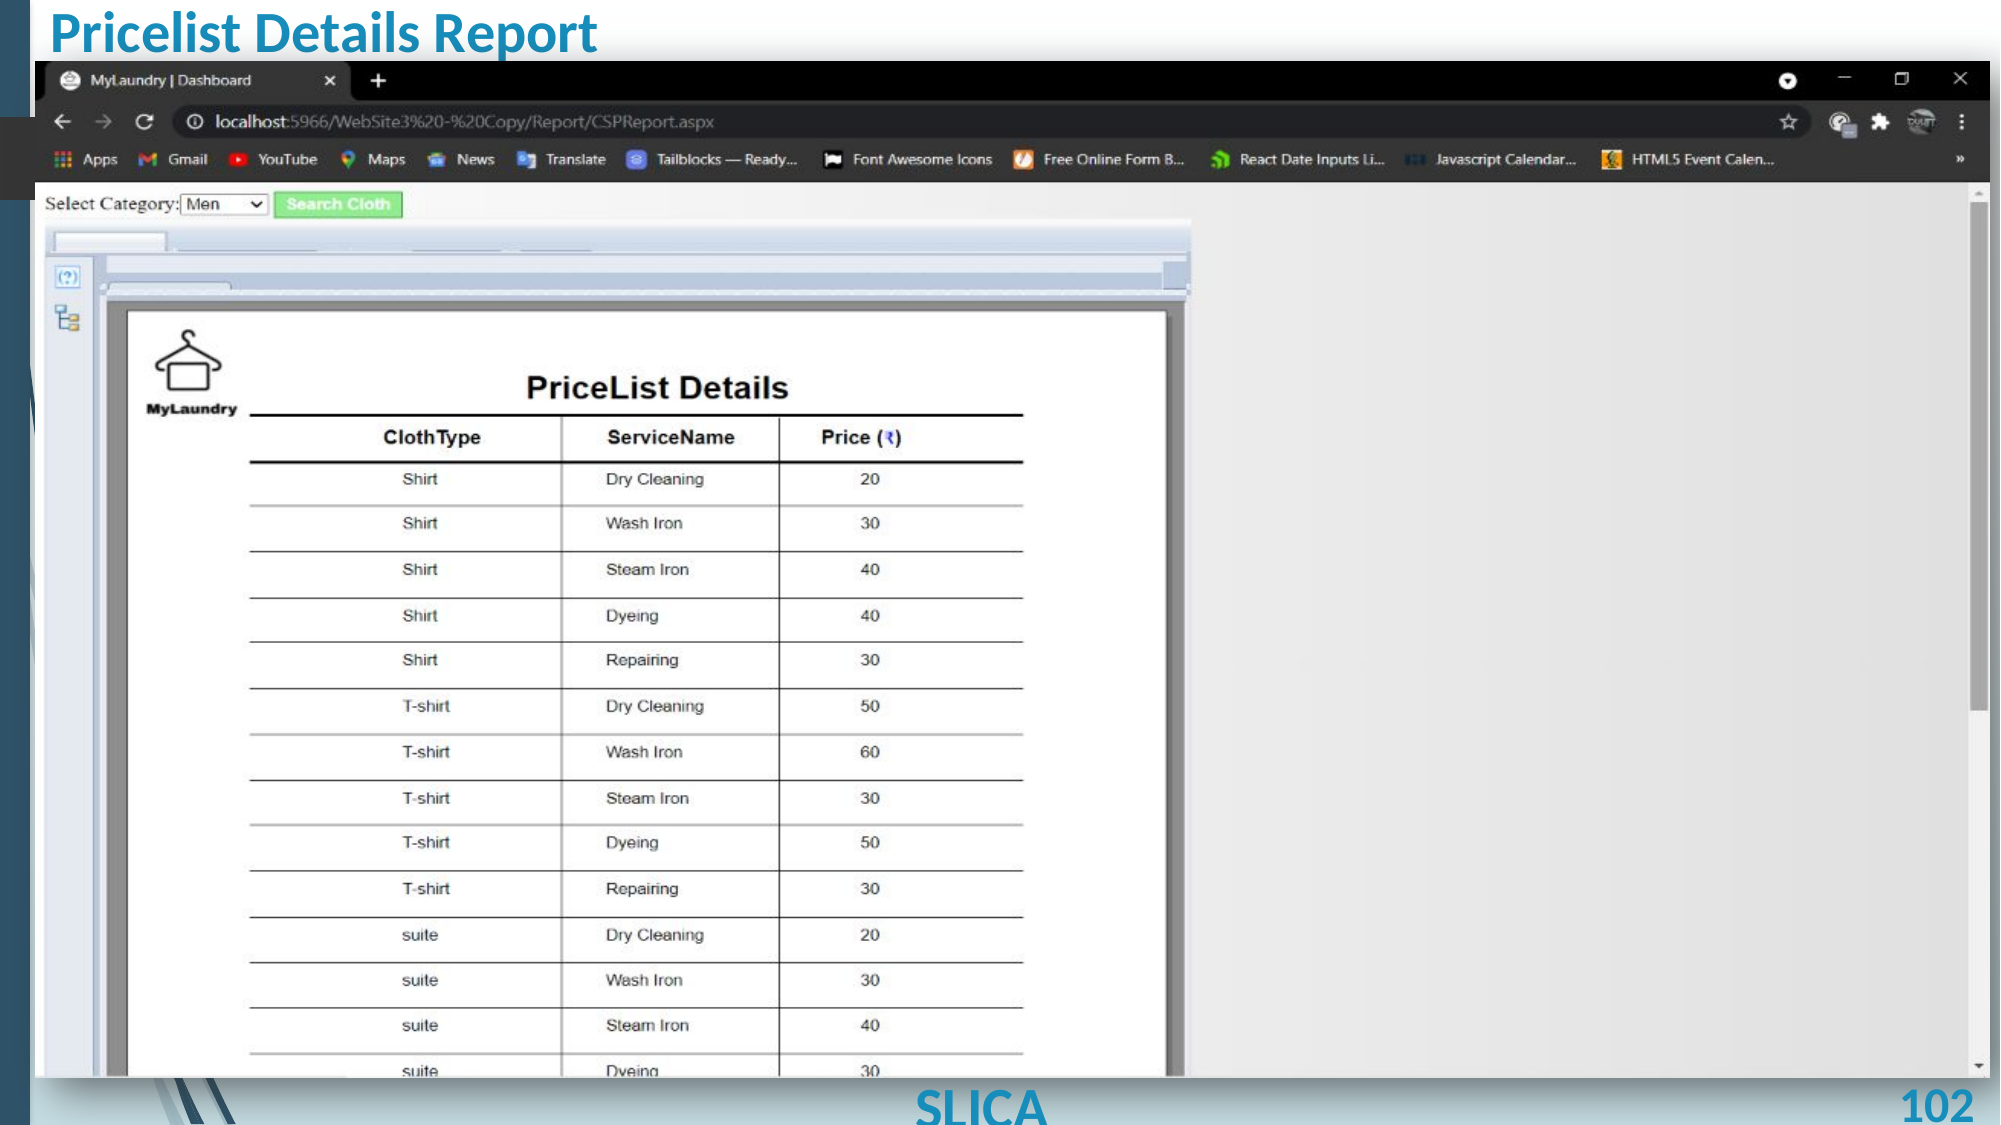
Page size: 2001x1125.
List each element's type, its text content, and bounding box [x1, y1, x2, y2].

text_box SLICA [900, 1085, 1087, 1125]
text_box 102 [1883, 1065, 2000, 1125]
title Pricelist Details Report [35, 0, 912, 58]
picture [35, 61, 1991, 1078]
